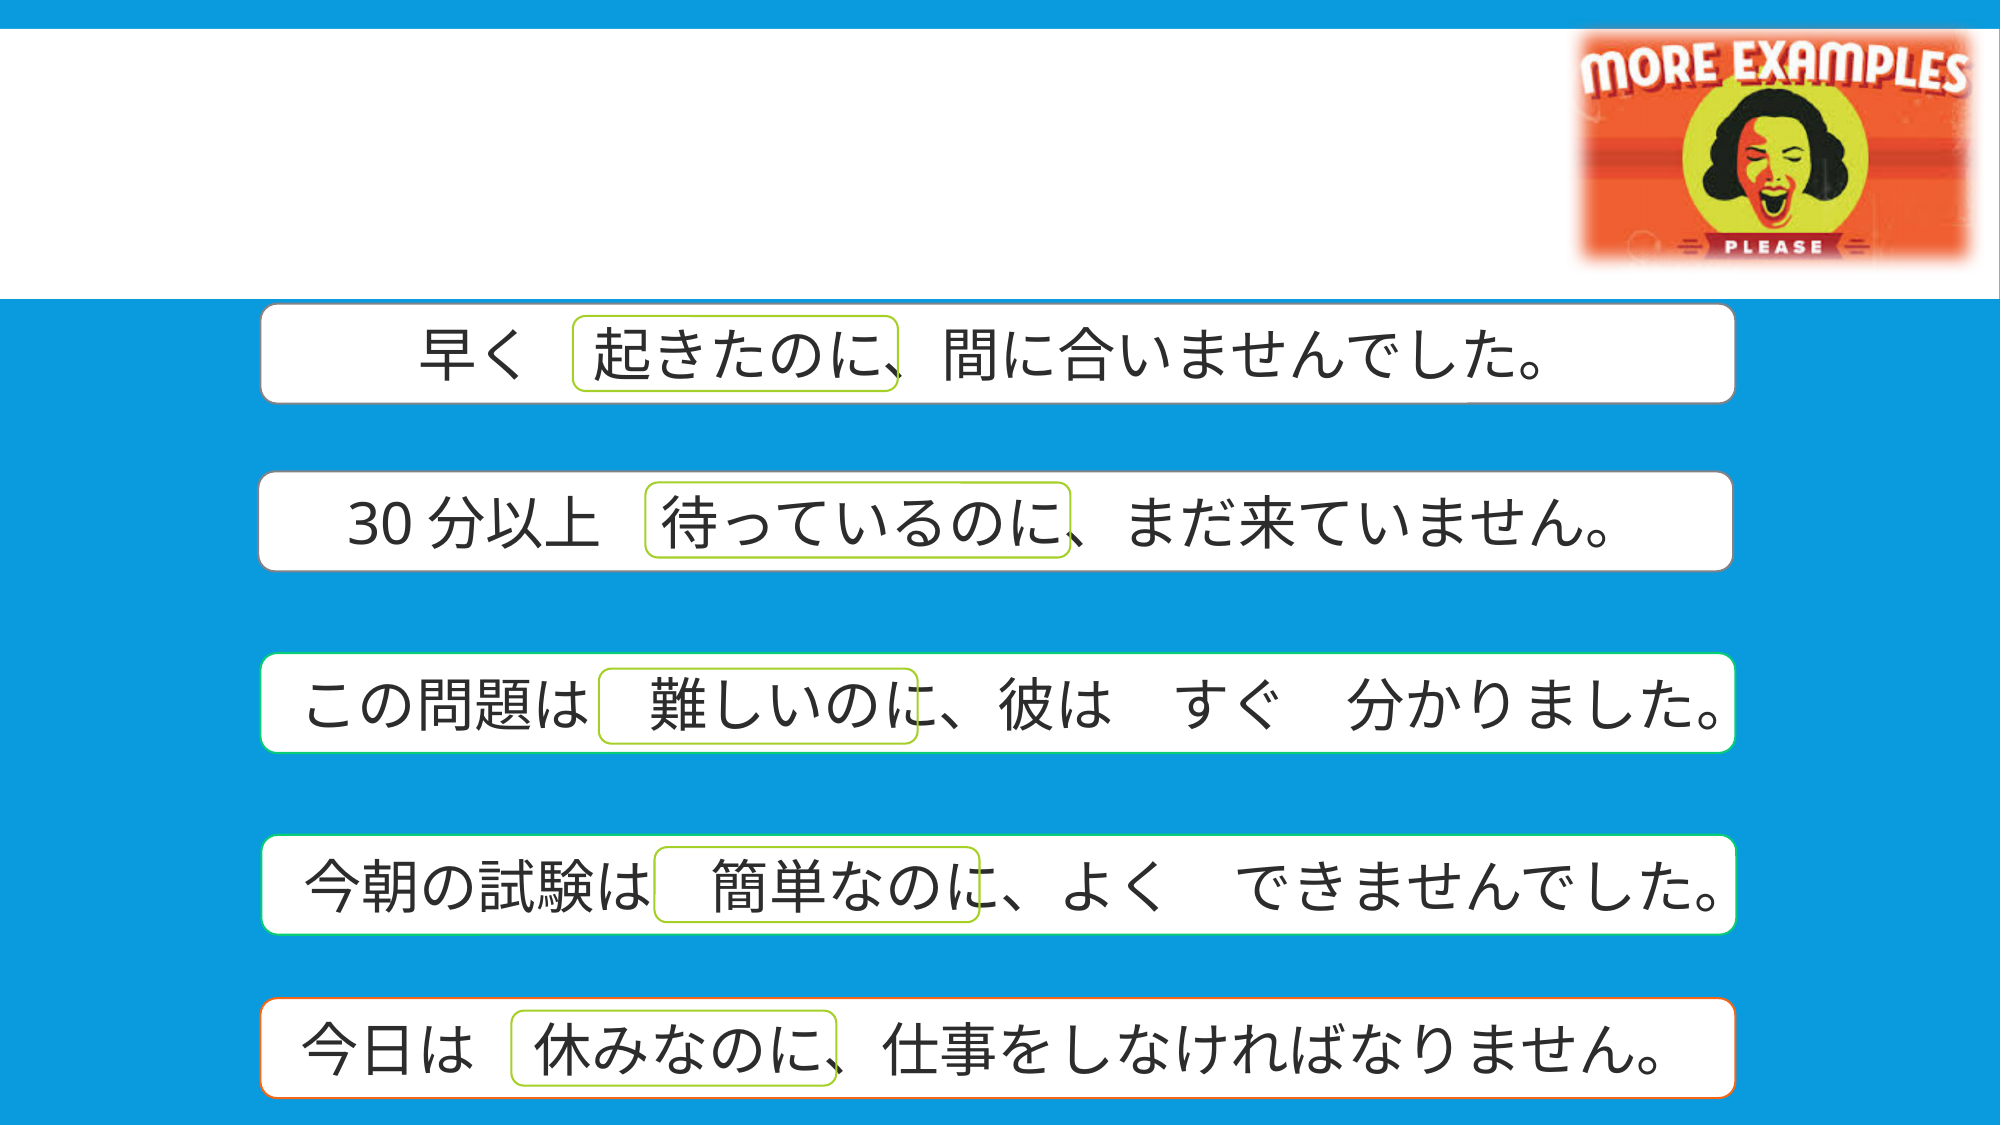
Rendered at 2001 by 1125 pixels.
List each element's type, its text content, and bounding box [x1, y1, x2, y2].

text_box [644, 481, 1072, 559]
text_box 30分以上 待っているのに、まだ来ていません。 [257, 470, 1735, 573]
text_box この問題は 難しいのに、彼は すぐ 分かりました。 [259, 651, 1737, 755]
text_box [597, 667, 919, 745]
text_box 早く 起きたのに、間に合いませんでした。 [259, 302, 1737, 405]
text_box 今日は 休みなのに、仕事をしなければなりません。 [259, 997, 1737, 1100]
text_box [653, 846, 981, 924]
text_box [571, 314, 899, 393]
text_box 今朝の試験は 簡単なのに、よく できませんでした。 [260, 833, 1738, 936]
text_box [510, 1009, 838, 1087]
picture [1564, 23, 1986, 276]
